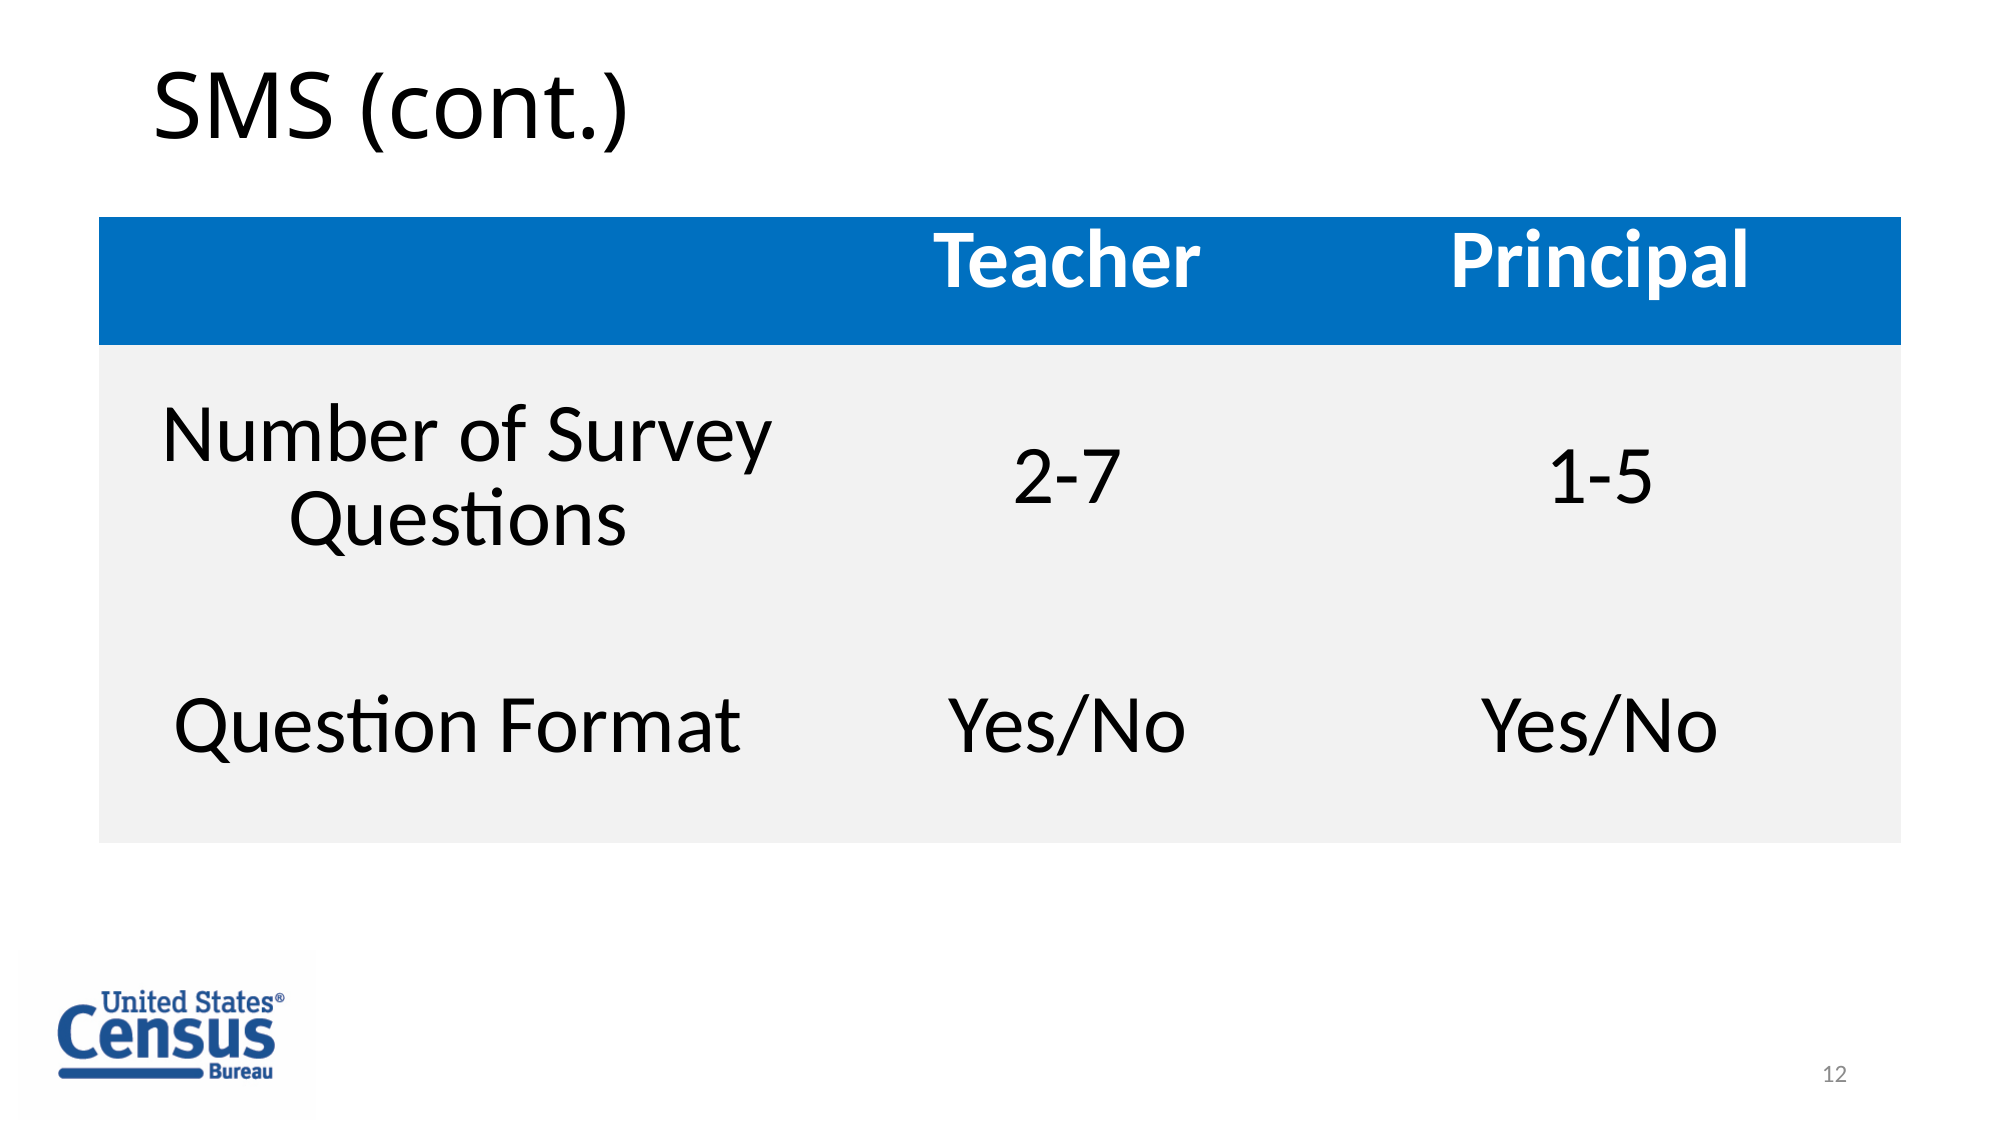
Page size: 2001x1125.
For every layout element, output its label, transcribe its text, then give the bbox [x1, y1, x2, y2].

table_cell 2-7 [836, 345, 1300, 621]
picture [18, 950, 316, 1120]
table_cell Number of Survey Questions [99, 345, 836, 621]
table_cell Question Format [99, 621, 836, 843]
table_header Teacher [836, 217, 1300, 345]
slide_number 12 [1412, 1042, 1863, 1103]
table_header [99, 217, 836, 345]
table_cell Yes/No [836, 621, 1300, 843]
table_cell Yes/No [1300, 621, 1901, 843]
table_cell 1-5 [1300, 345, 1901, 621]
table_header Principal [1300, 217, 1901, 345]
title SMS (cont.) [137, 0, 1863, 217]
